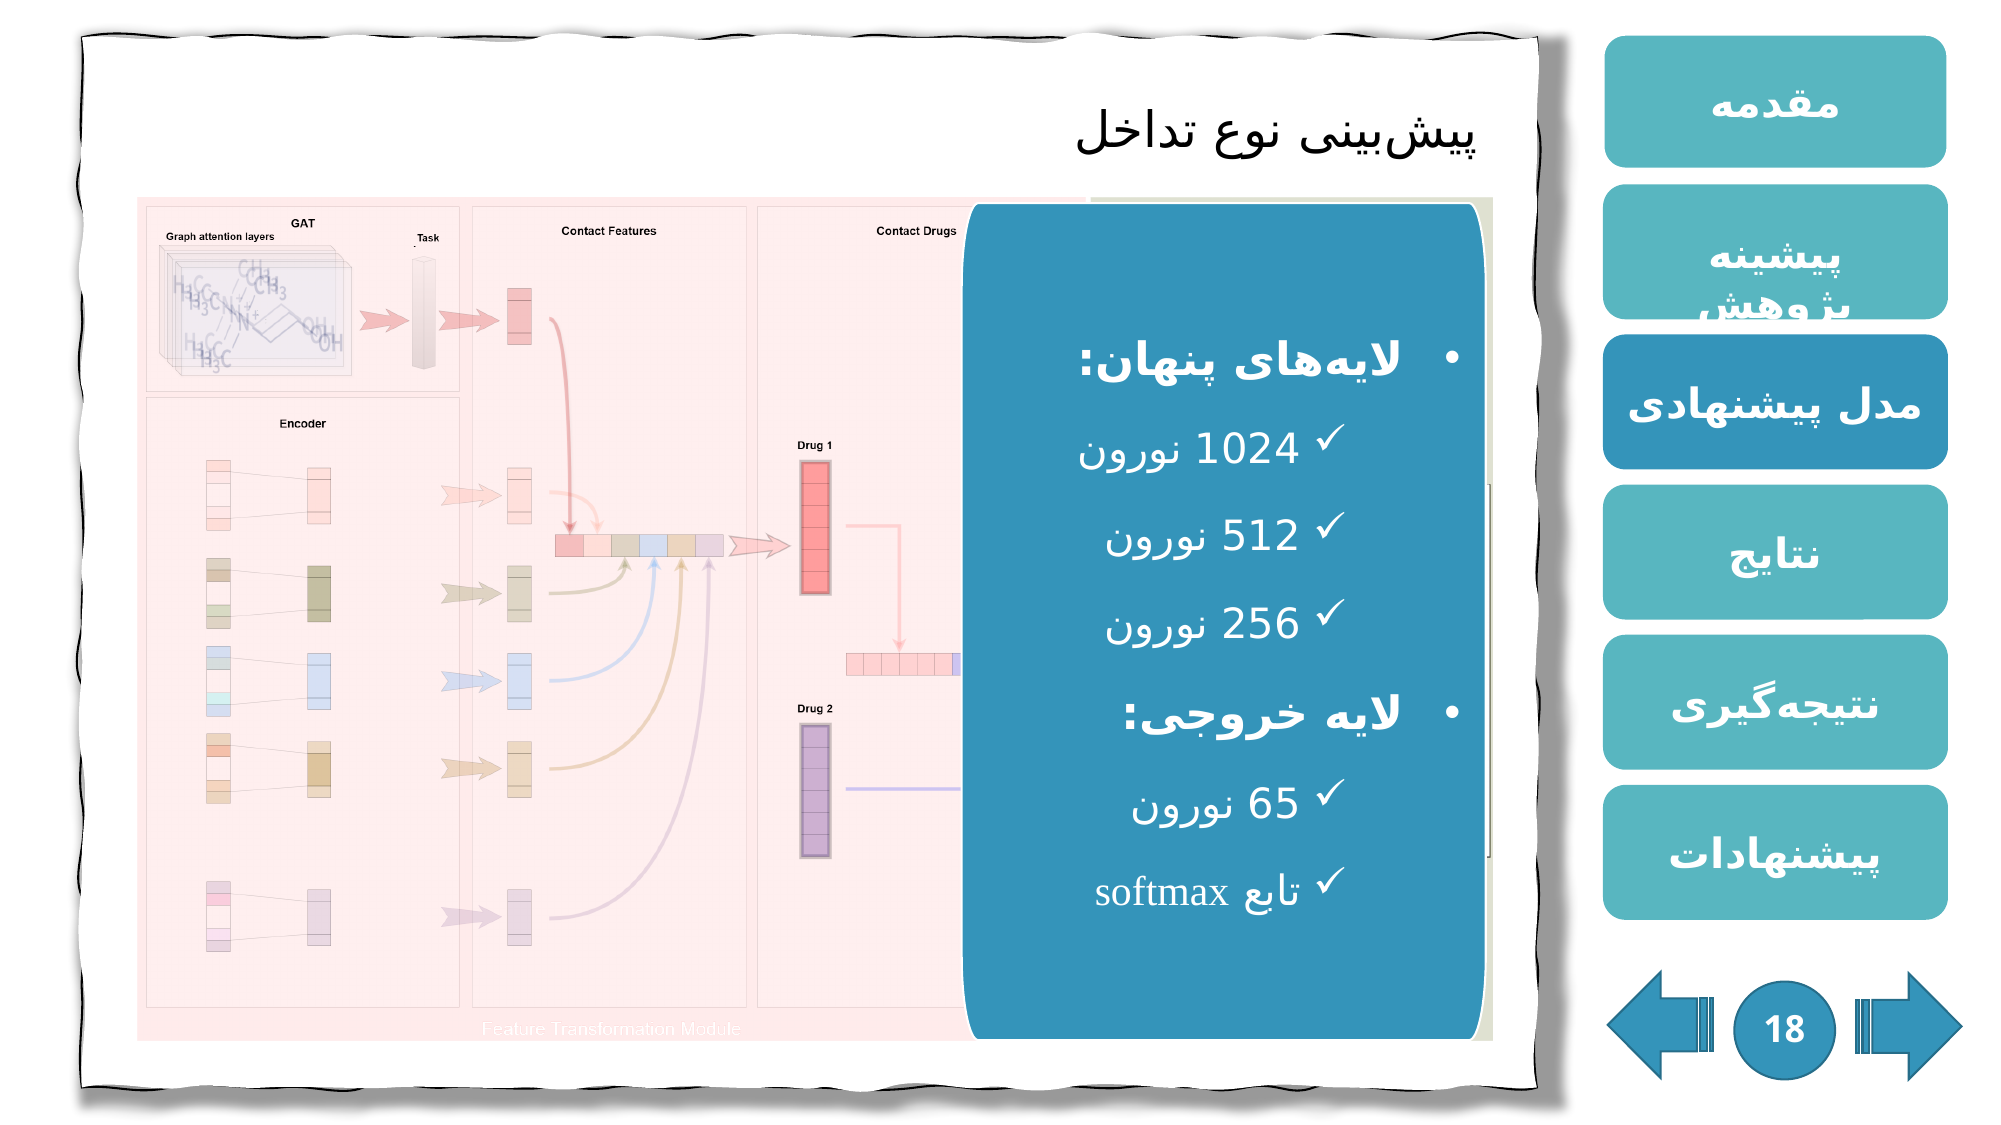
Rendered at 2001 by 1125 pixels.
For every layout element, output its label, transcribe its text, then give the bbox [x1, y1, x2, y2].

picture [137, 197, 1493, 1041]
title پیش‌بینی نوع تداخل [137, 59, 1493, 197]
slide_number 18 [1741, 997, 1829, 1064]
